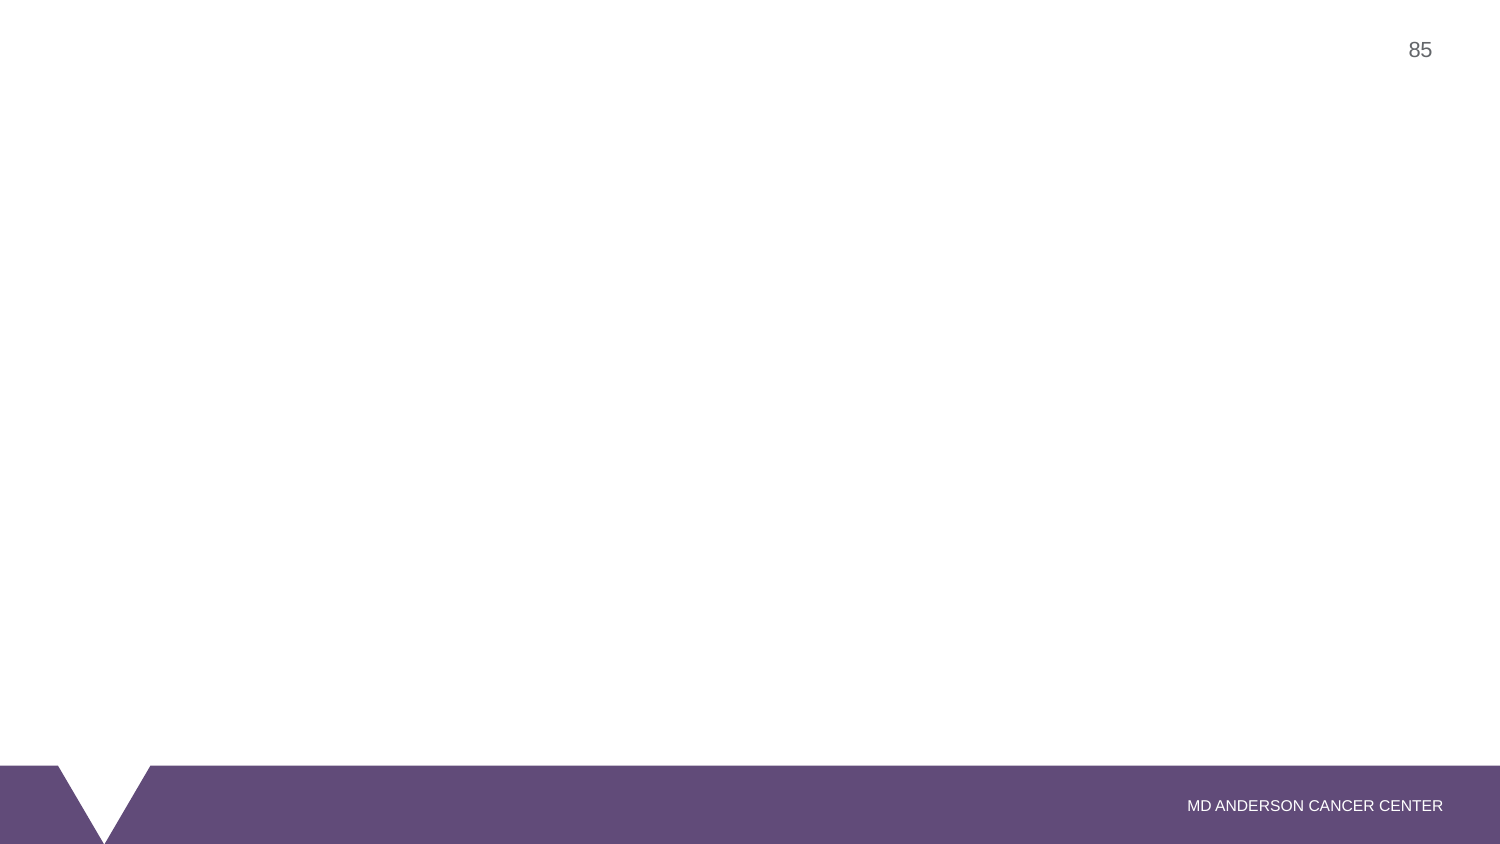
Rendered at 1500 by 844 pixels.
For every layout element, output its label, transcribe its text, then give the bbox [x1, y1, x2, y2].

slide_number 85 [1383, 0, 1433, 294]
